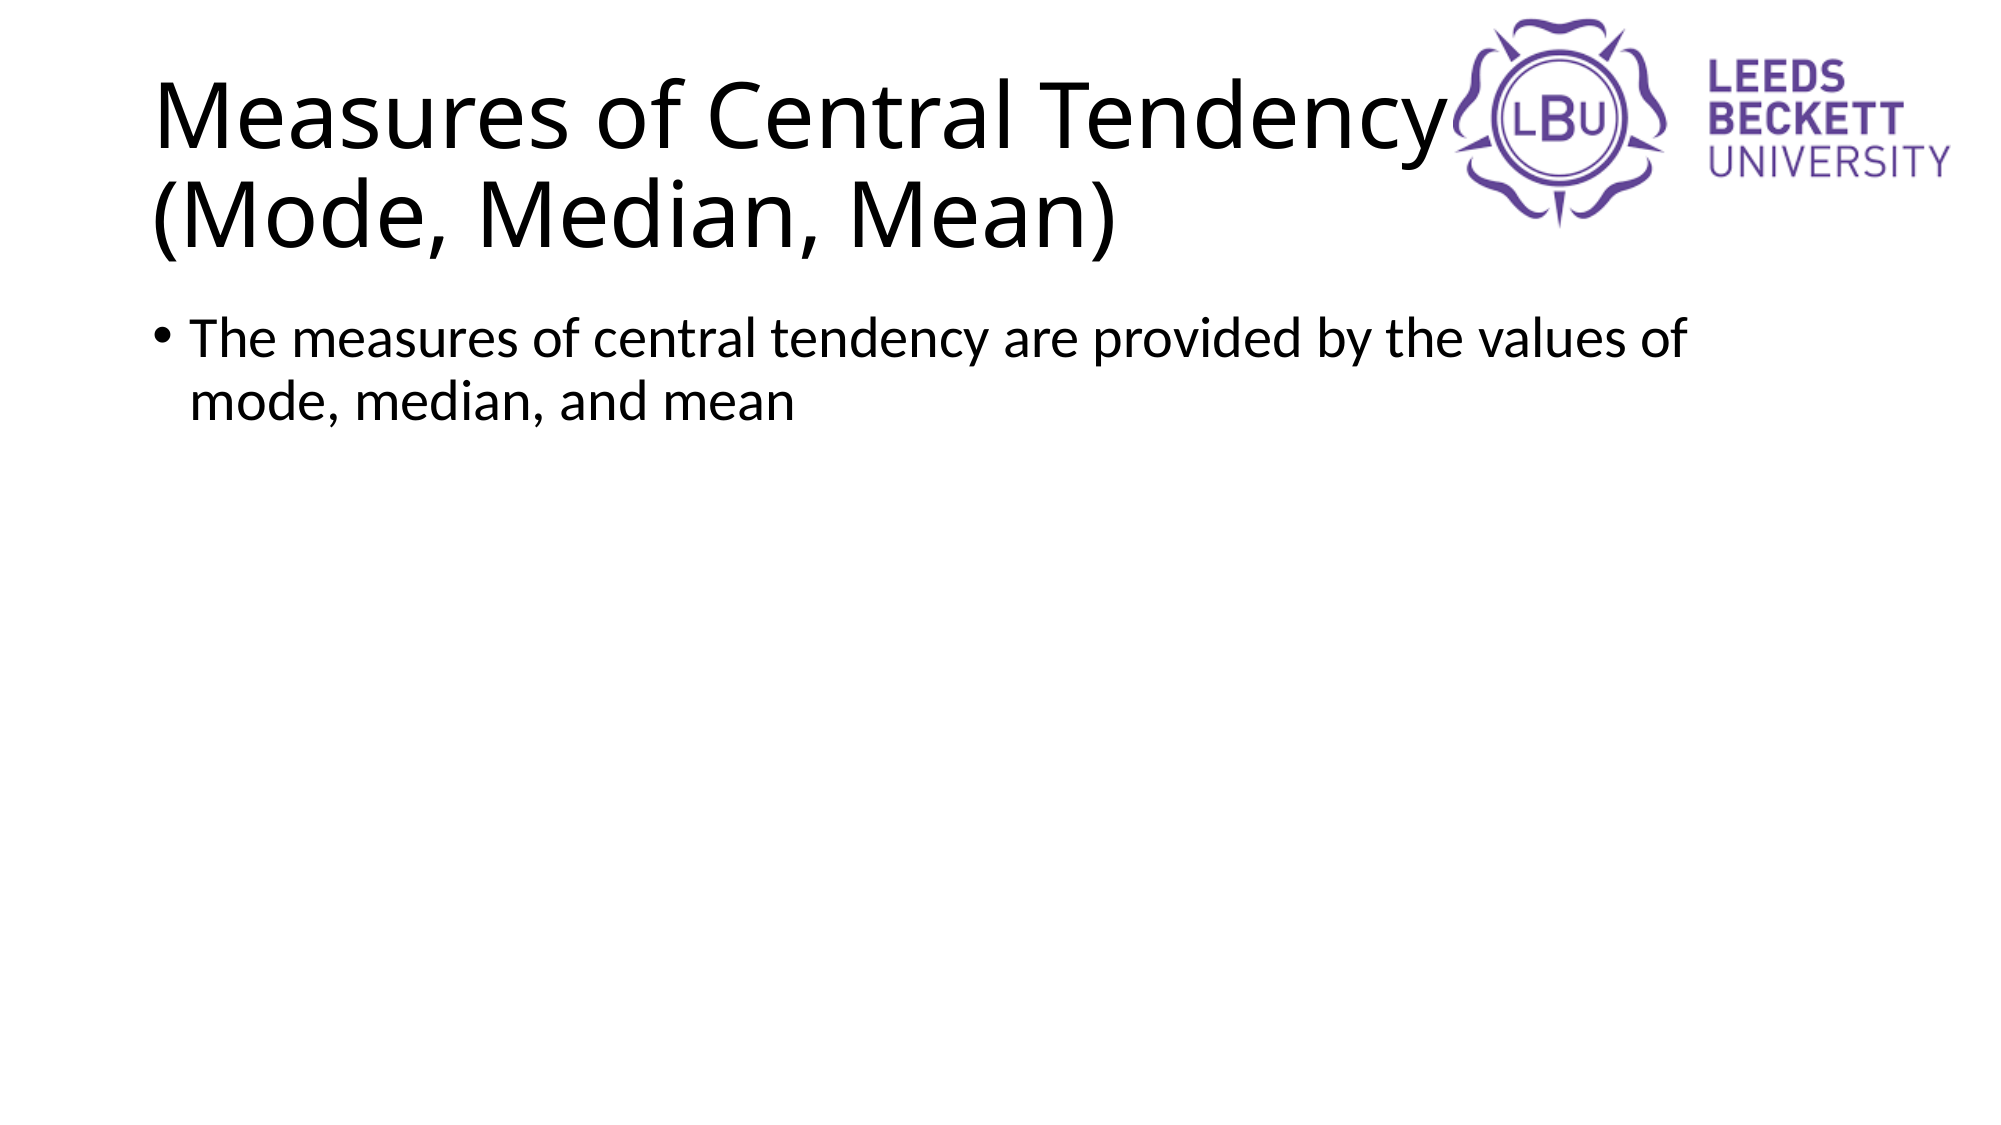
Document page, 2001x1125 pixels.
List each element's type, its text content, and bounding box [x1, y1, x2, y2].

list The measures of central tendency are provided by the values of mode, median, and mean [137, 299, 1863, 1014]
picture [1453, 0, 1951, 249]
title Measures of Central Tendency (Mode, Median, Mean) [137, 59, 1863, 278]
